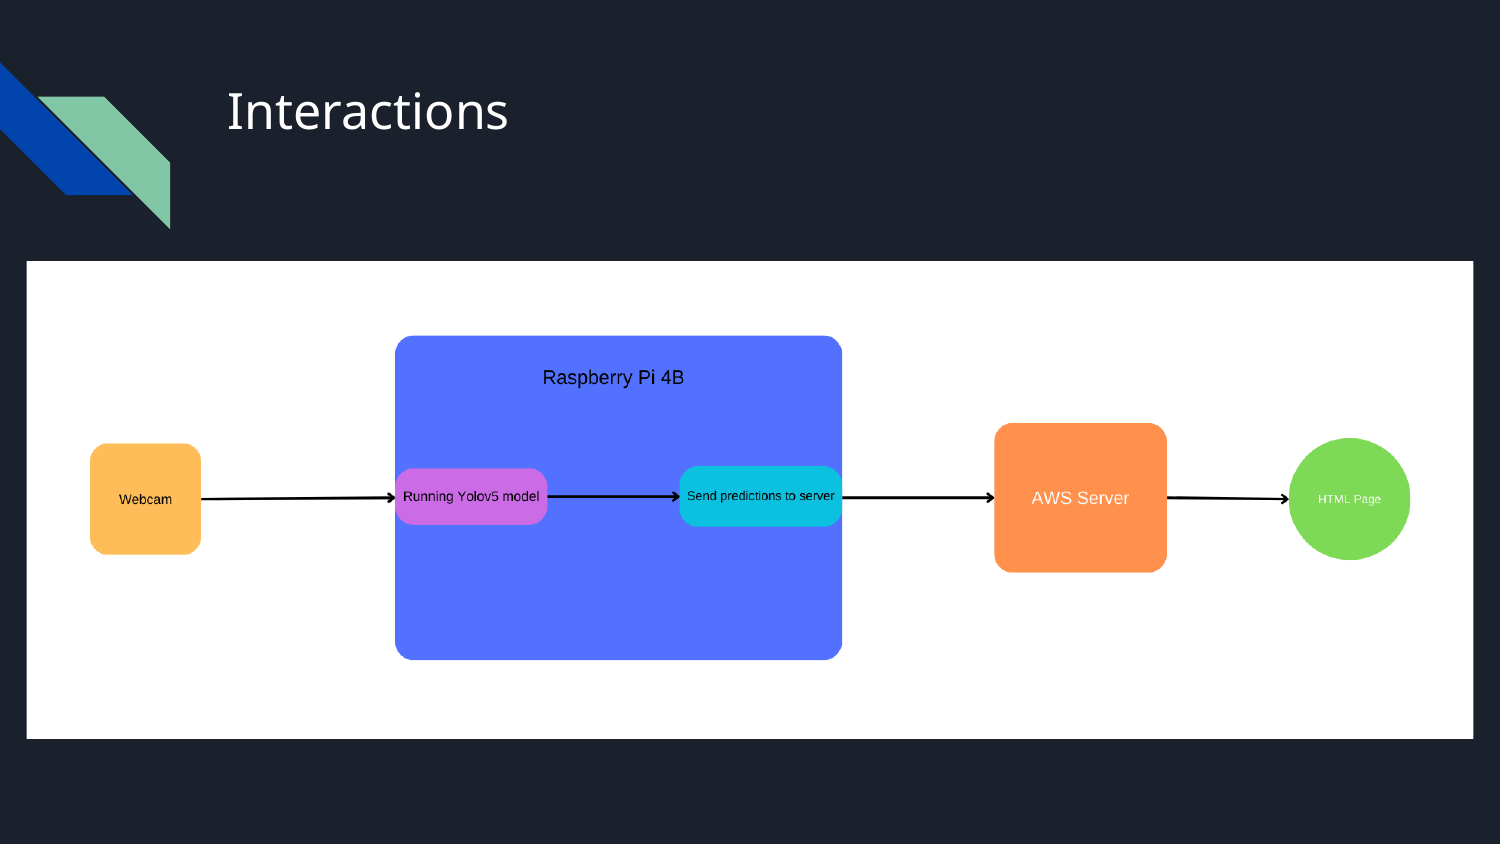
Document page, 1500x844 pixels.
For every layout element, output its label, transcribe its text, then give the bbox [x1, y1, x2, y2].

title Interactions [212, 64, 1368, 215]
picture [26, 261, 1474, 739]
